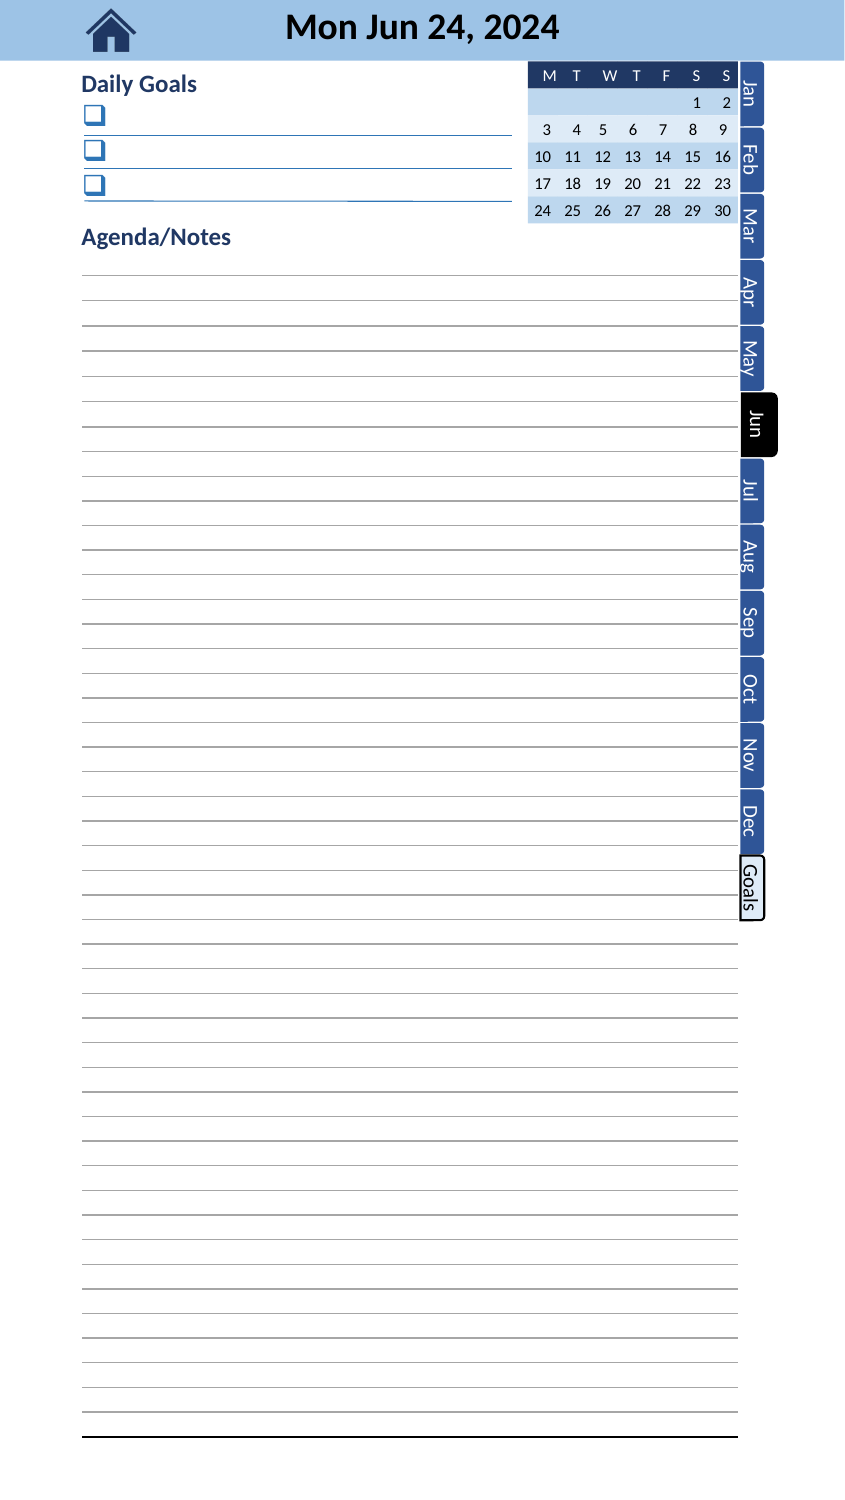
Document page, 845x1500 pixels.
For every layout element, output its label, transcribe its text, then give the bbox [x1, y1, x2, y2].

list Mon Jun 24, 2024 [190, 0, 655, 61]
picture [82, 1, 140, 59]
